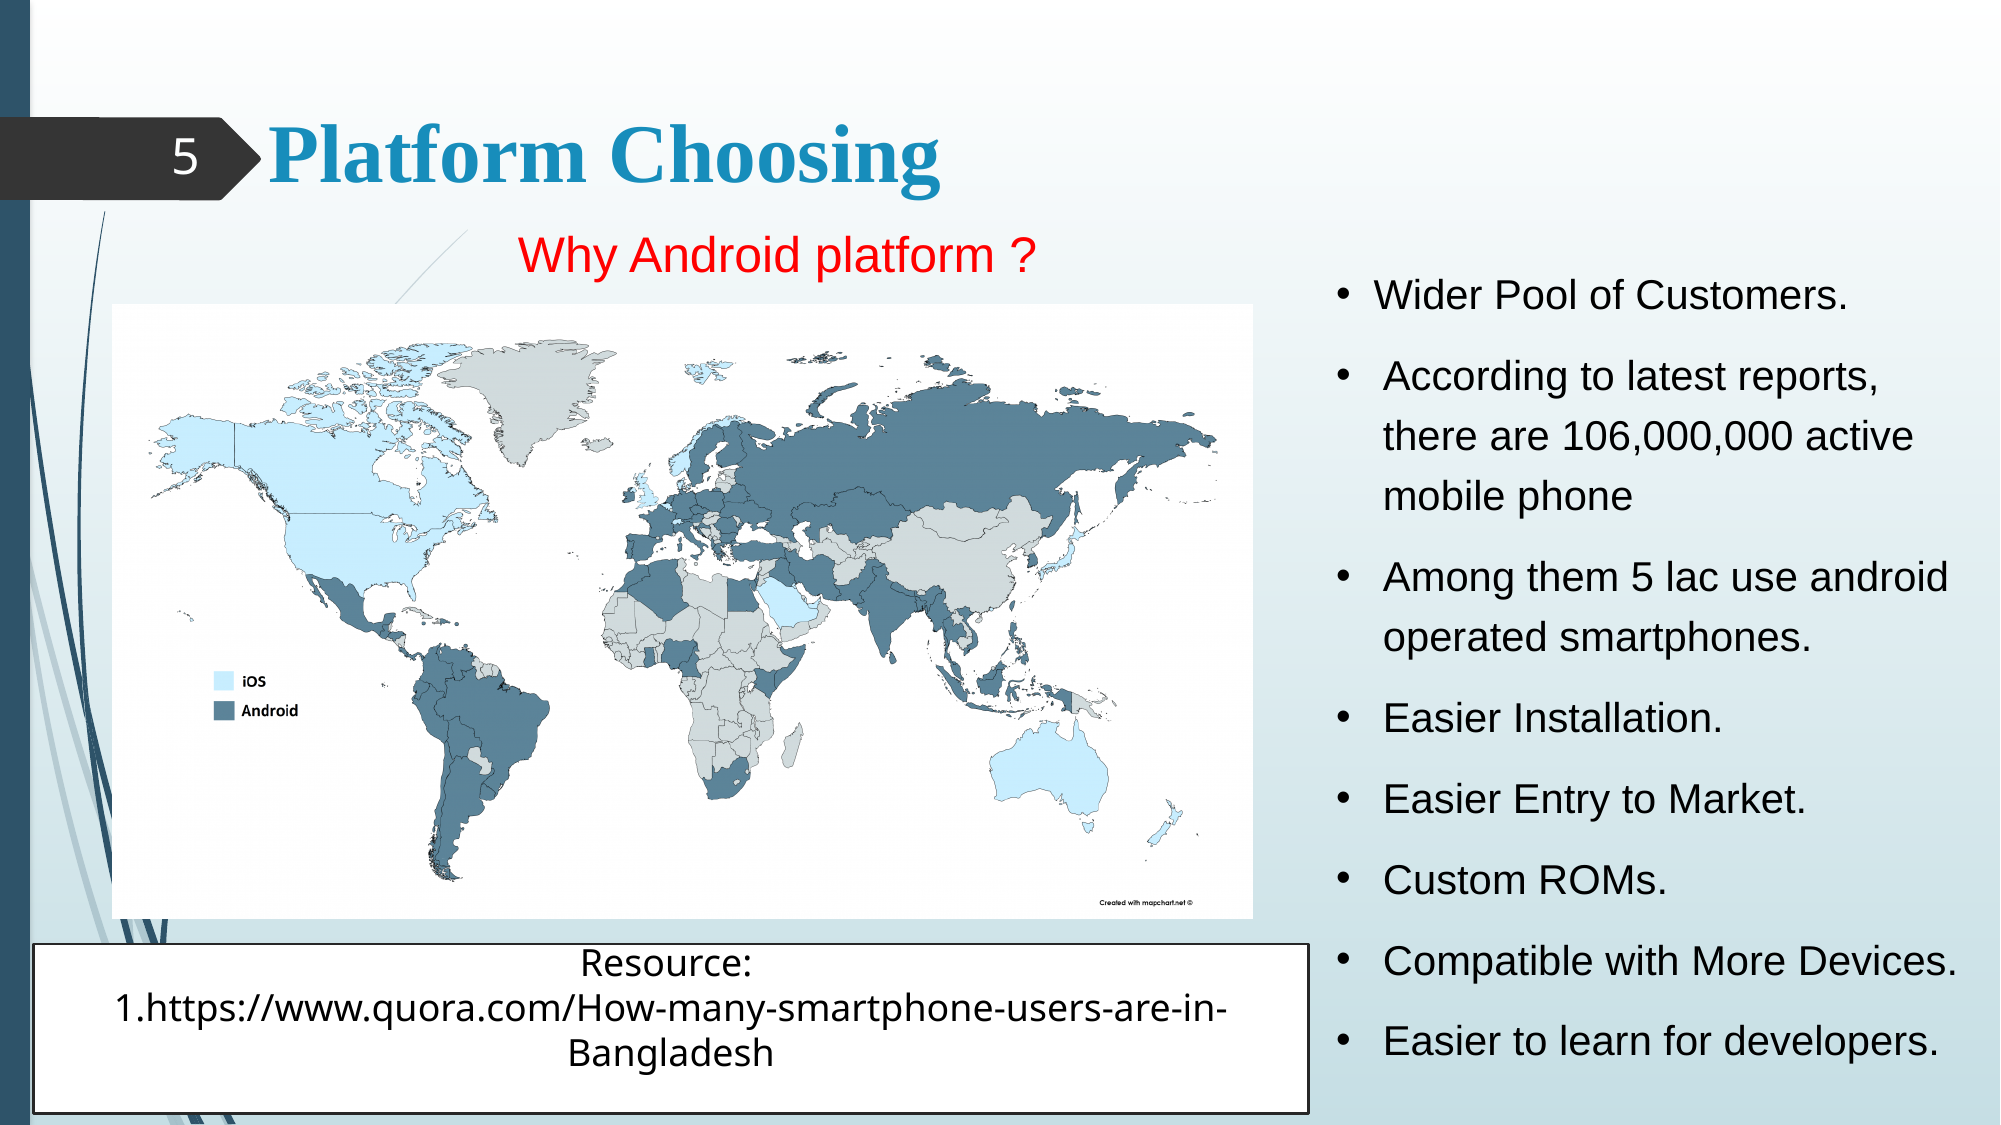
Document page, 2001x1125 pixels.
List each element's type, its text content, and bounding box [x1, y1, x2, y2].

title Platform Choosing [149, 91, 1850, 197]
text_box Wider Pool of Customers. According to latest reports, there are 106,000,000 active mobile phone Among them 5 lac use android operated smartphones. Easier Installation. Easier Entry to Market. Custom ROMs. Compatible with More Devices. Easier to learn for developers. [1321, 250, 1985, 1125]
slide_number 5 [87, 129, 216, 190]
text_box Resource: 1.https://www.quora.com/How-many-smartphone-users-are-in-Bangladesh [32, 943, 1310, 1115]
list Why Android platform ? [33, 214, 1523, 1125]
picture [112, 304, 1254, 919]
